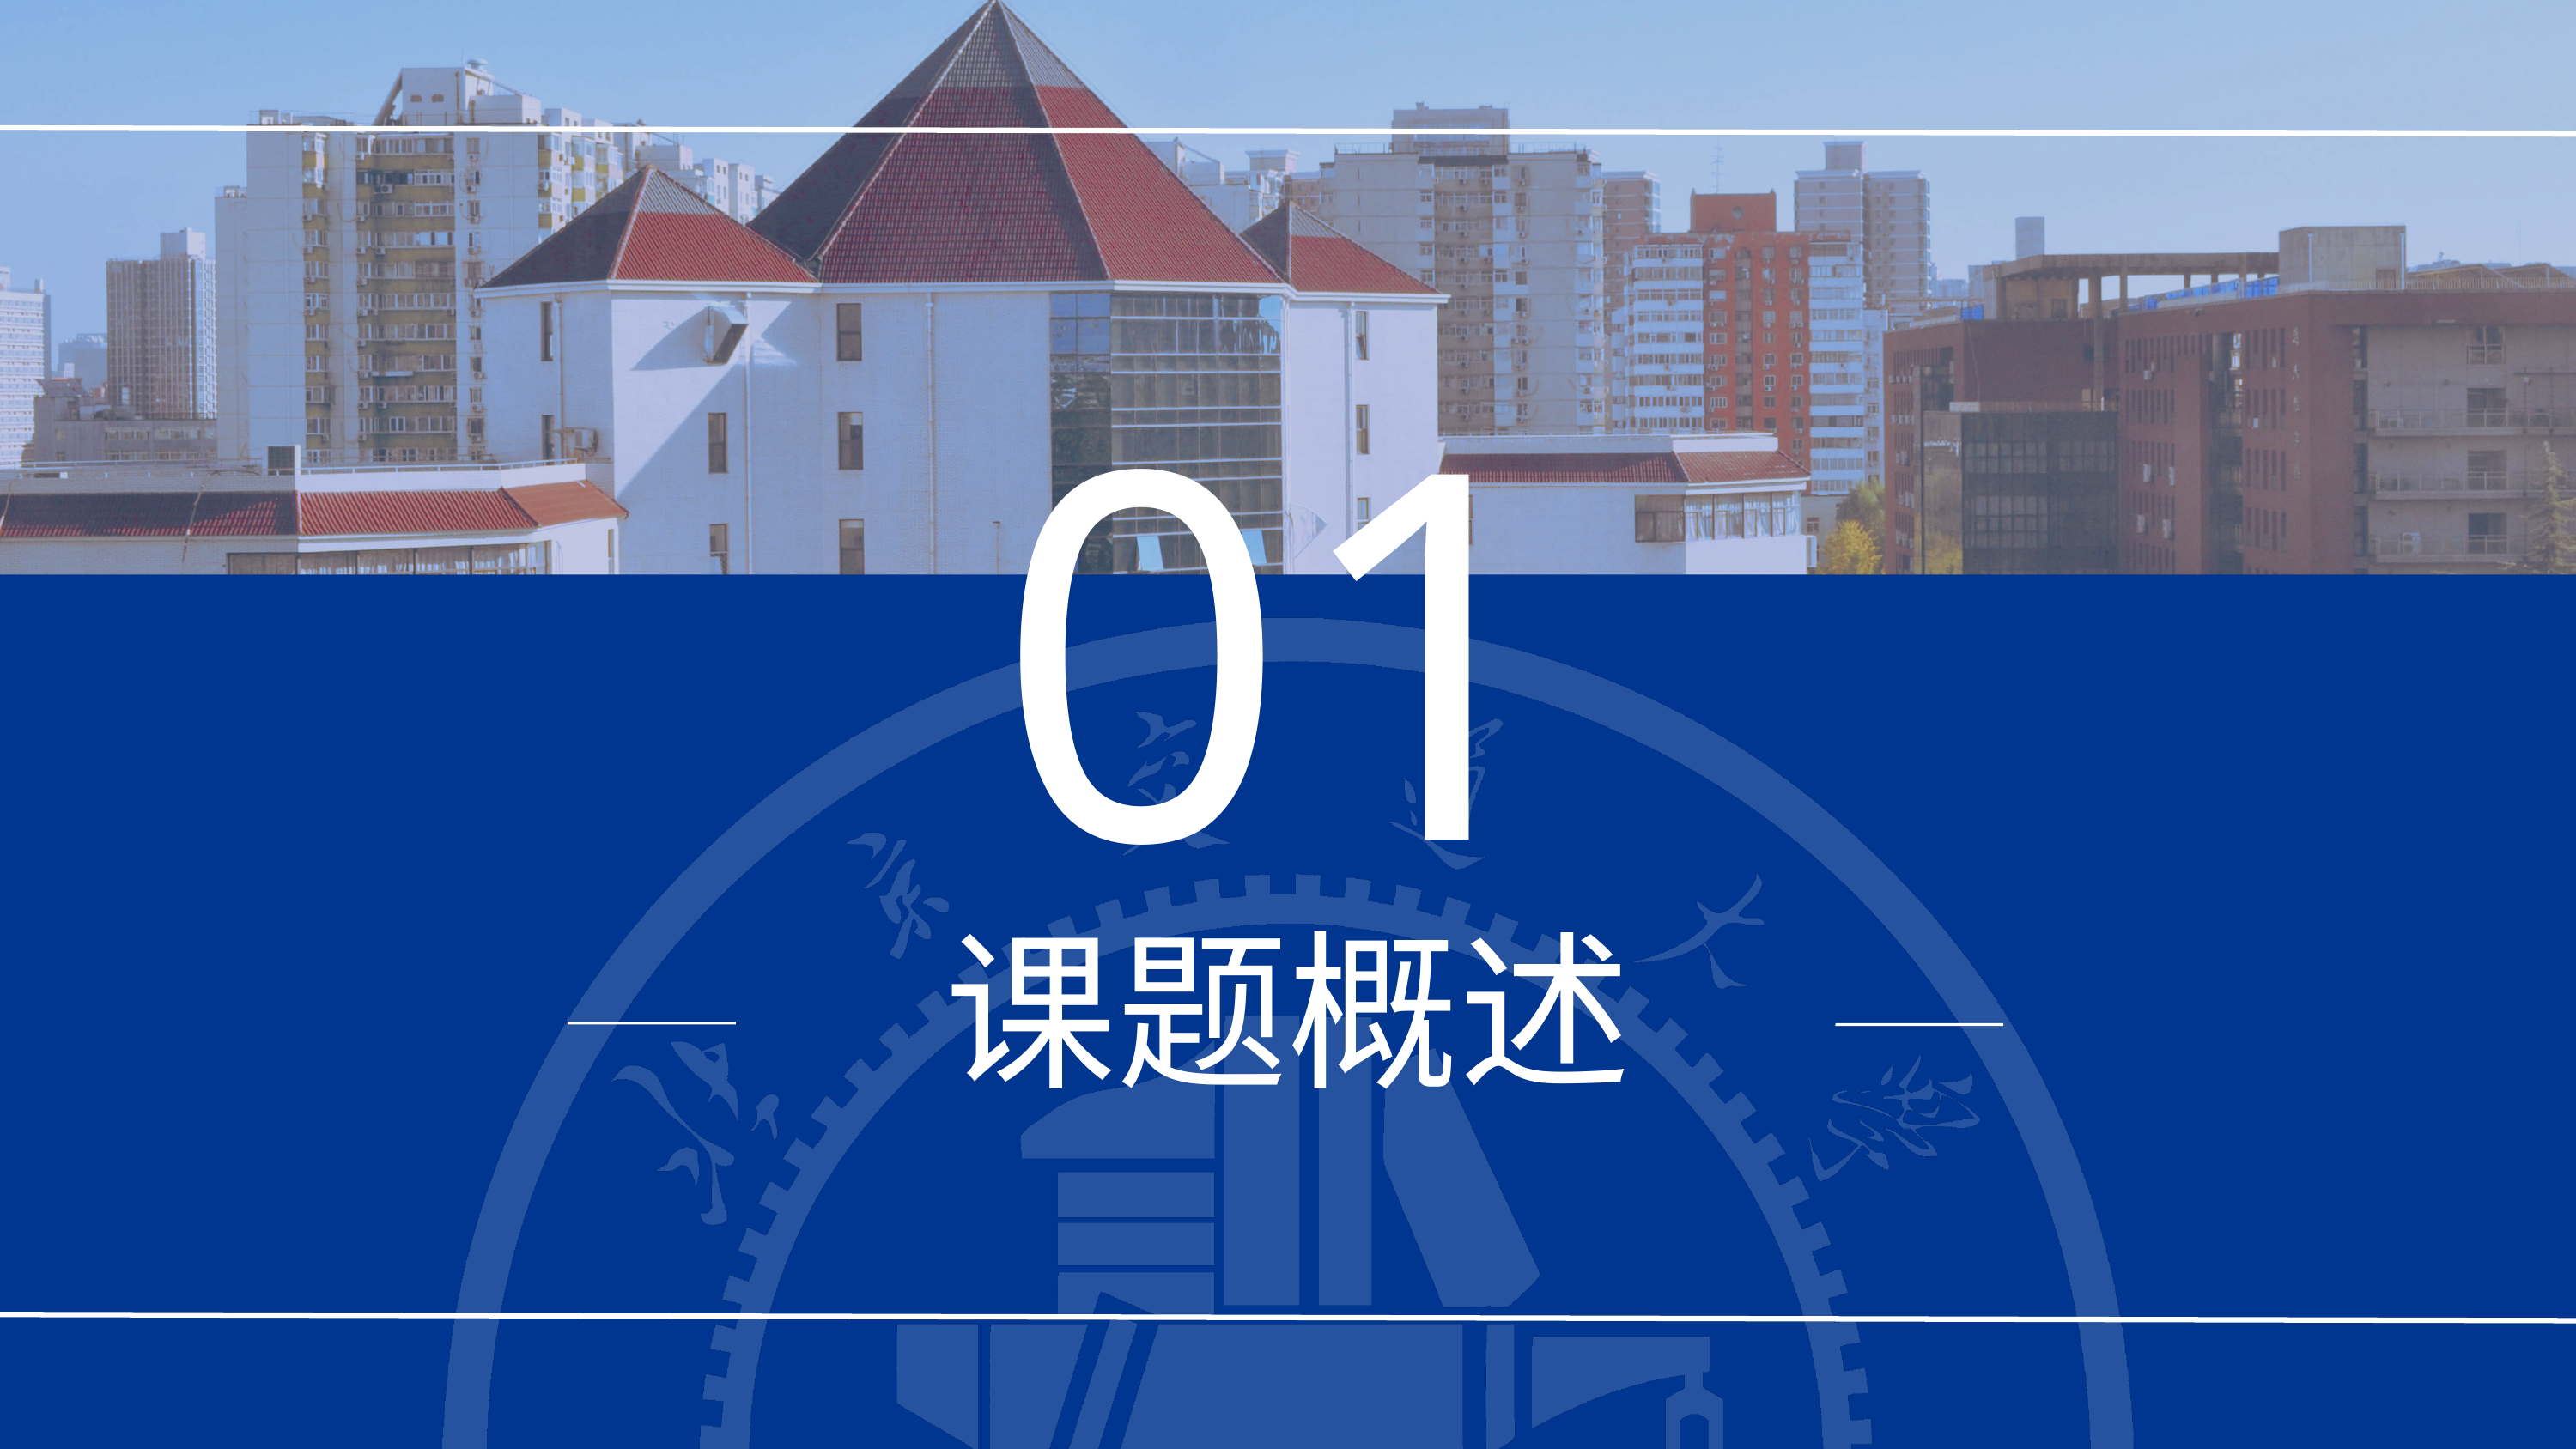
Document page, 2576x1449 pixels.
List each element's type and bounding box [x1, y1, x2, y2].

text_box [2137, 1280, 2576, 1449]
picture [0, 0, 2576, 1449]
text_box [0, 1280, 437, 1449]
